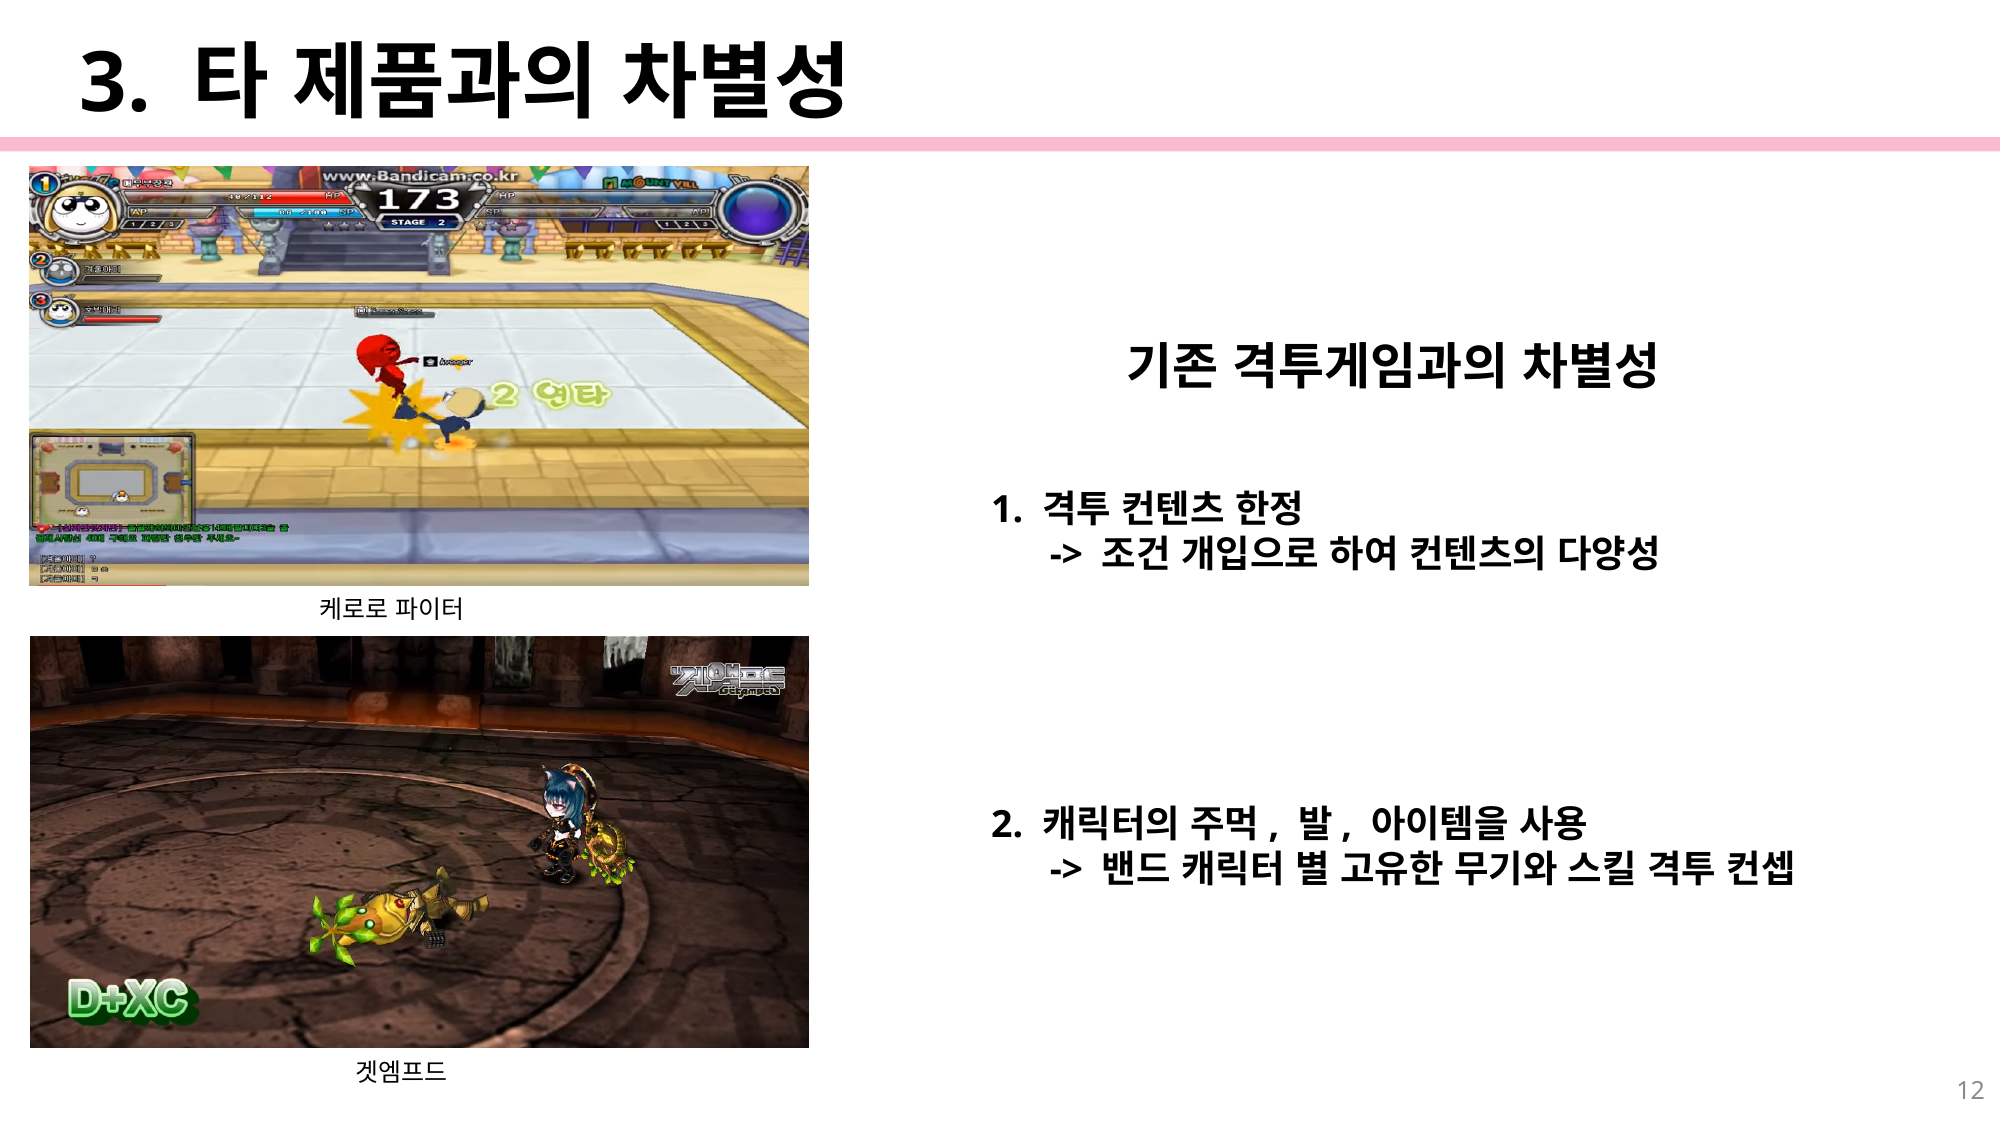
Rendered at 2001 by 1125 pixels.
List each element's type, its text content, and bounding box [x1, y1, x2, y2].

text_box 3. 타 제품과의 차별성 [64, 21, 867, 136]
text_box 겟엠프드 [341, 1049, 463, 1095]
text_box 케로로 파이터 [304, 586, 480, 631]
picture [29, 166, 809, 586]
text_box 기존 격투게임과의 차별성 1. 격투 컨텐츠 한정 -> 조건 개입으로 하여 컨텐츠의 다양성 2. 캐릭터의 주먹, 발, 아이템을 사용 -> 밴드 캐릭터 별 고유한 무기와 스킬 격투 컨셉 [976, 327, 1812, 898]
text_box [0, 137, 2000, 152]
picture [29, 636, 809, 1048]
slide_number 12 [1550, 1061, 2000, 1121]
